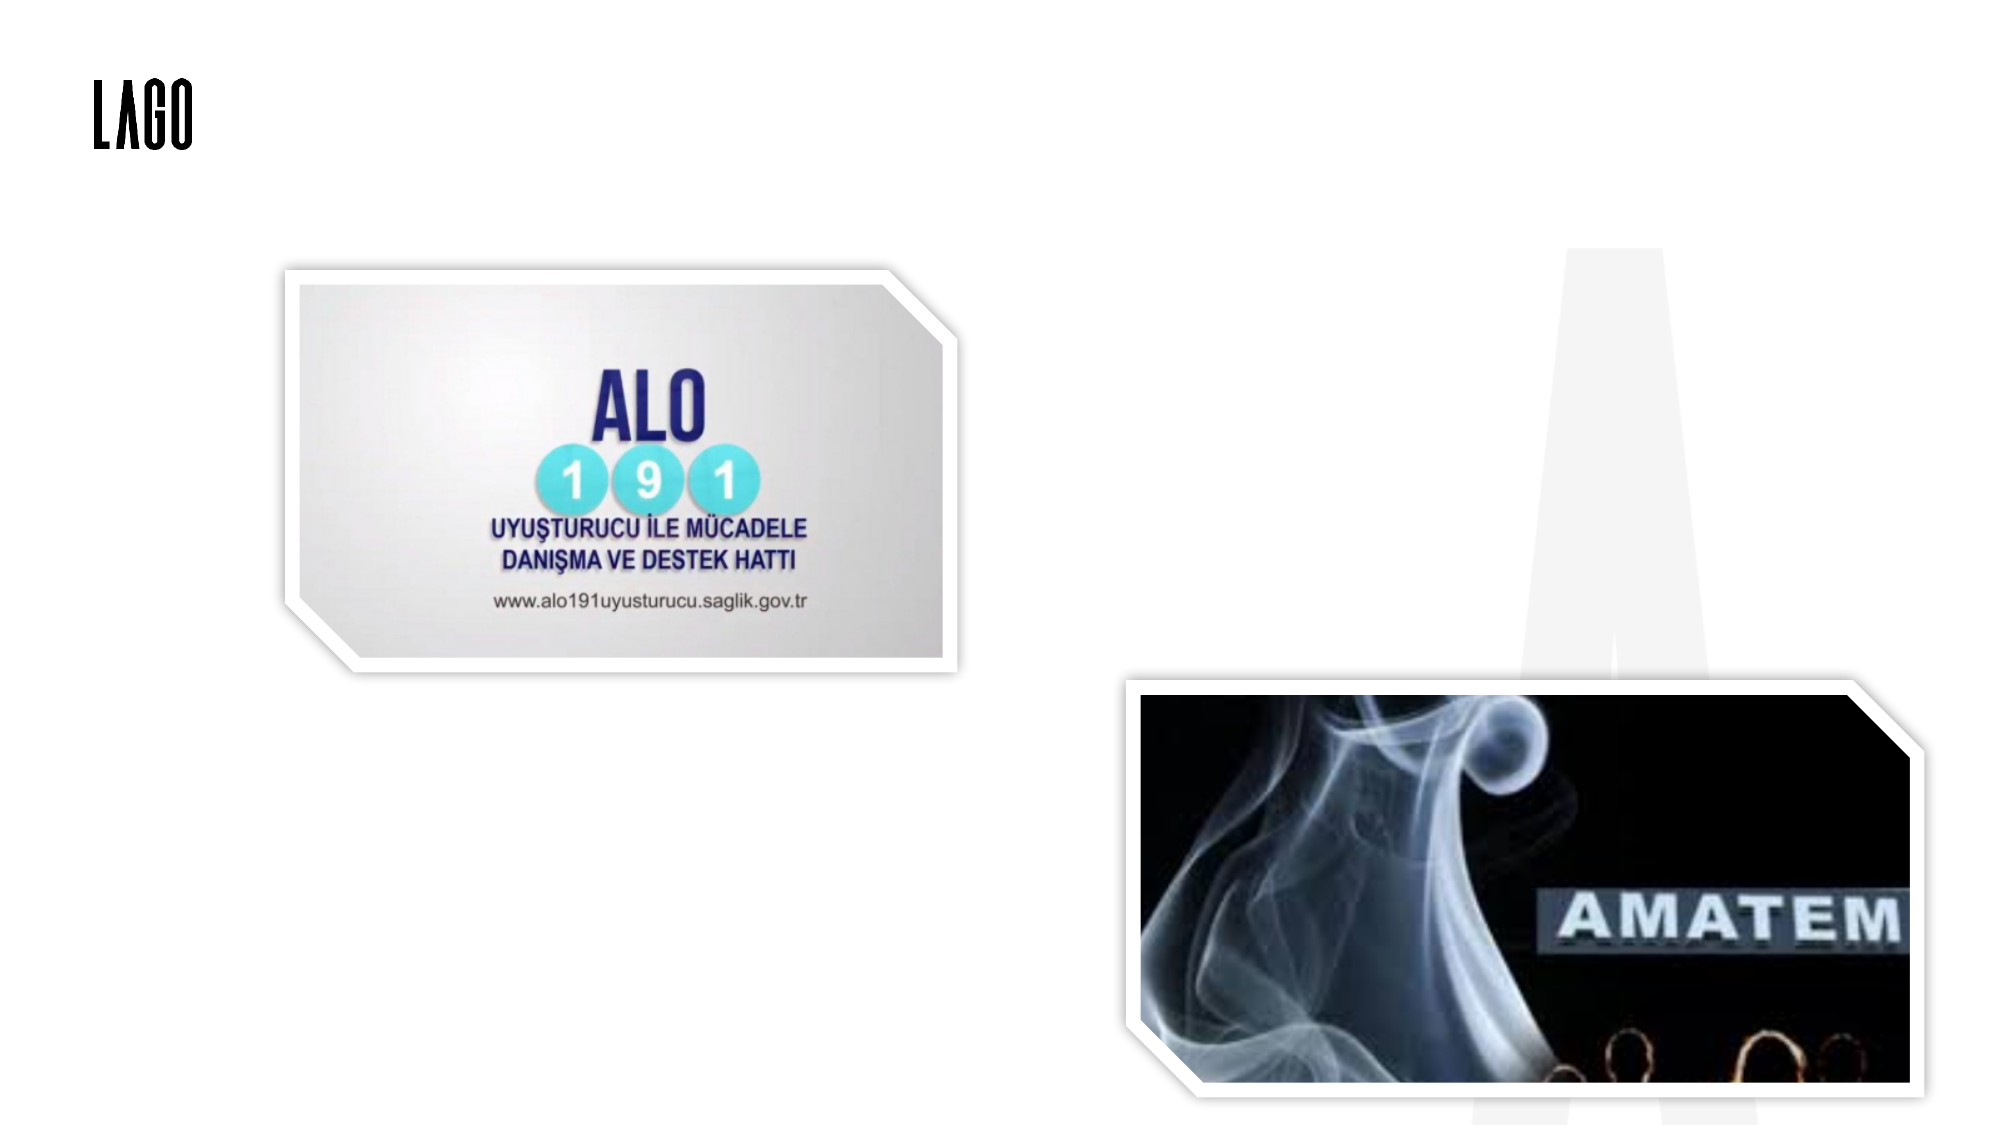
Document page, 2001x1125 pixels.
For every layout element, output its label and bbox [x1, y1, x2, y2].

picture [292, 277, 950, 665]
picture [94, 78, 192, 150]
picture [1133, 248, 1918, 1125]
